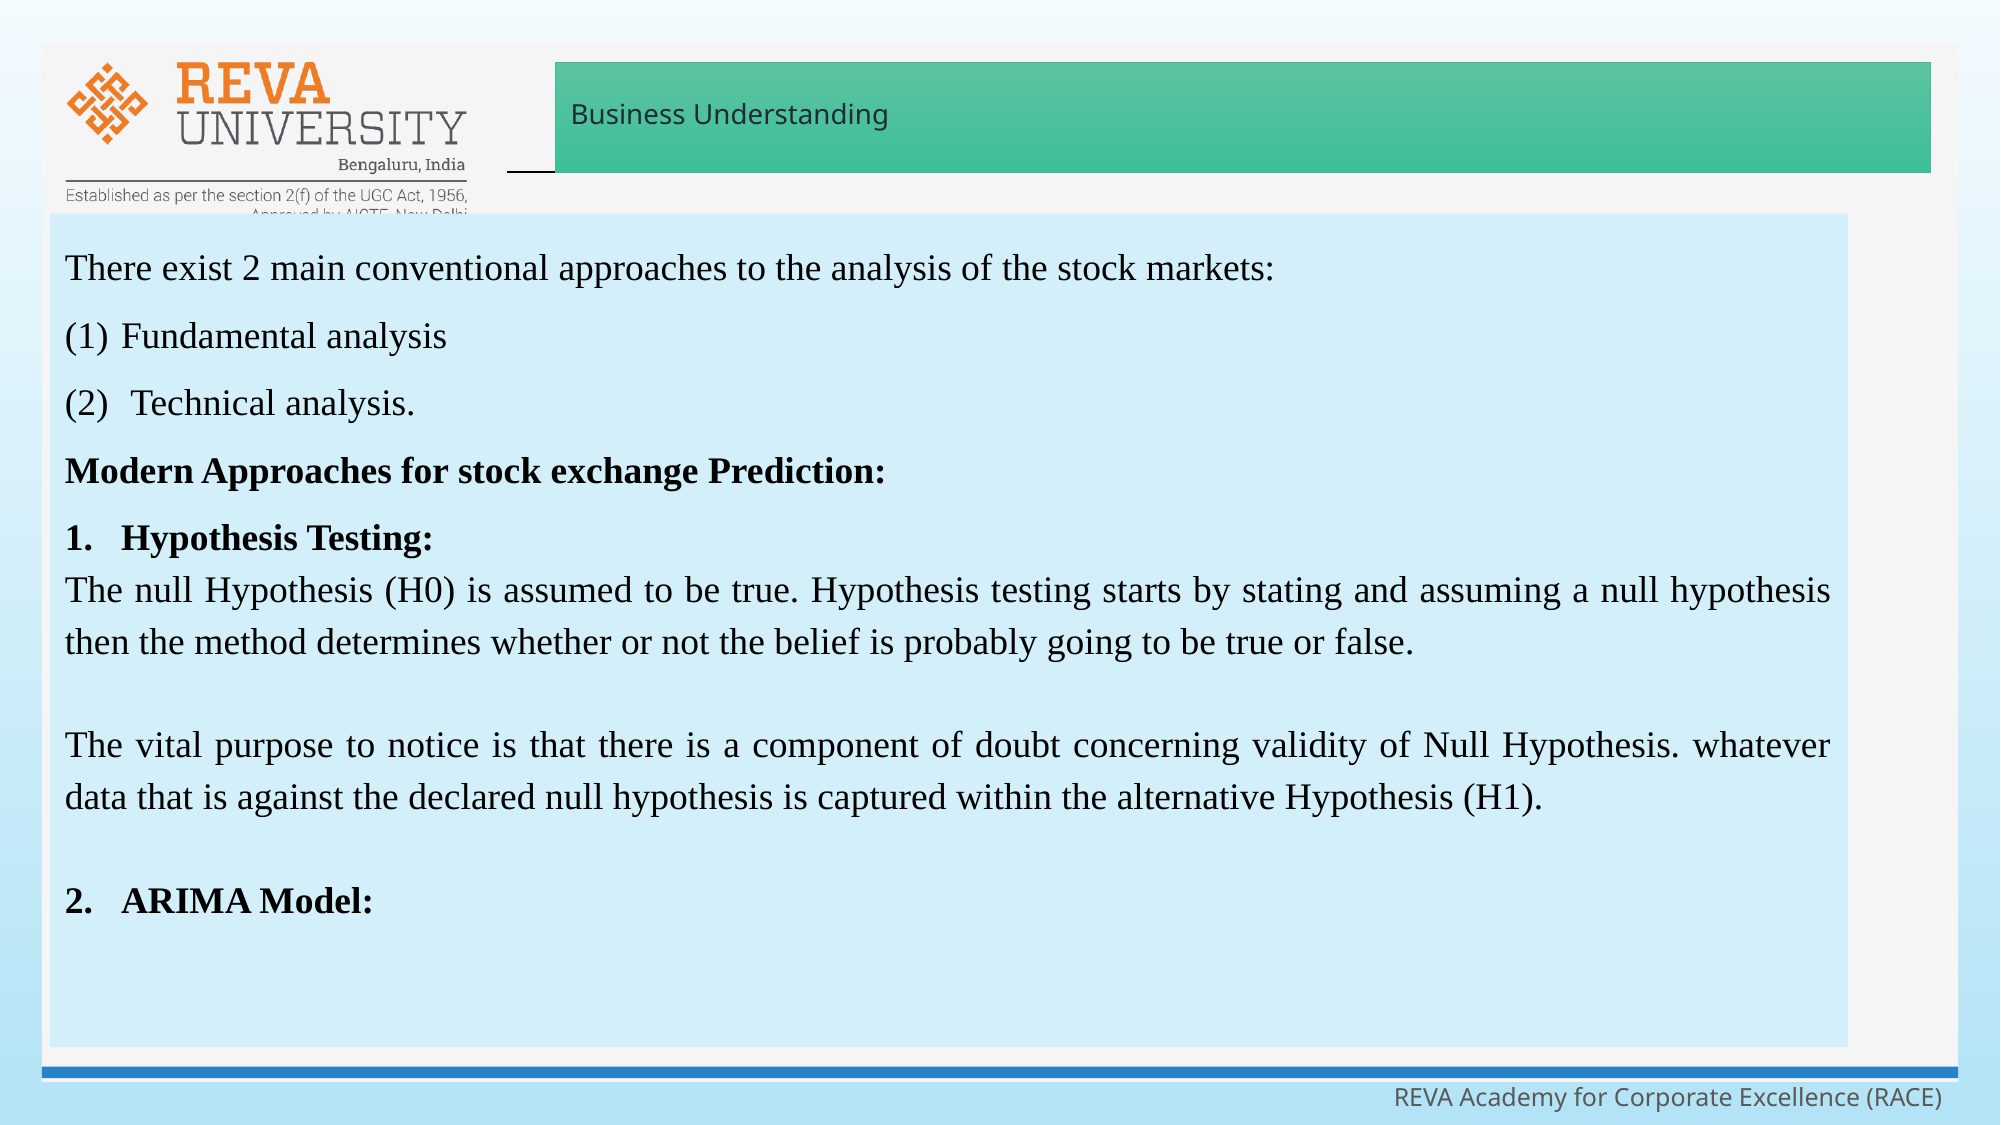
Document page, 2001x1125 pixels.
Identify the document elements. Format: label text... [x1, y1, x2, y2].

text_box There exist 2 main conventional approaches to the analysis of the stock markets: Fundamental analysis Technical analysis. Modern Approaches for stock exchange Prediction: Hypothesis Testing: The null Hypothesis (H0) is assumed to be true. Hypothesis testing starts by stating and assuming a null hypothesis then the method determines whether or not the belief is probably going to be true or false. The vital purpose to notice is that there is a component of doubt concerning validity of Null Hypothesis. whatever data that is against the declared null hypothesis is captured within the alternative Hypothesis (H1). ARIMA Model: [49, 213, 1848, 1048]
title Business Understanding [555, 62, 1931, 173]
picture [65, 62, 467, 213]
